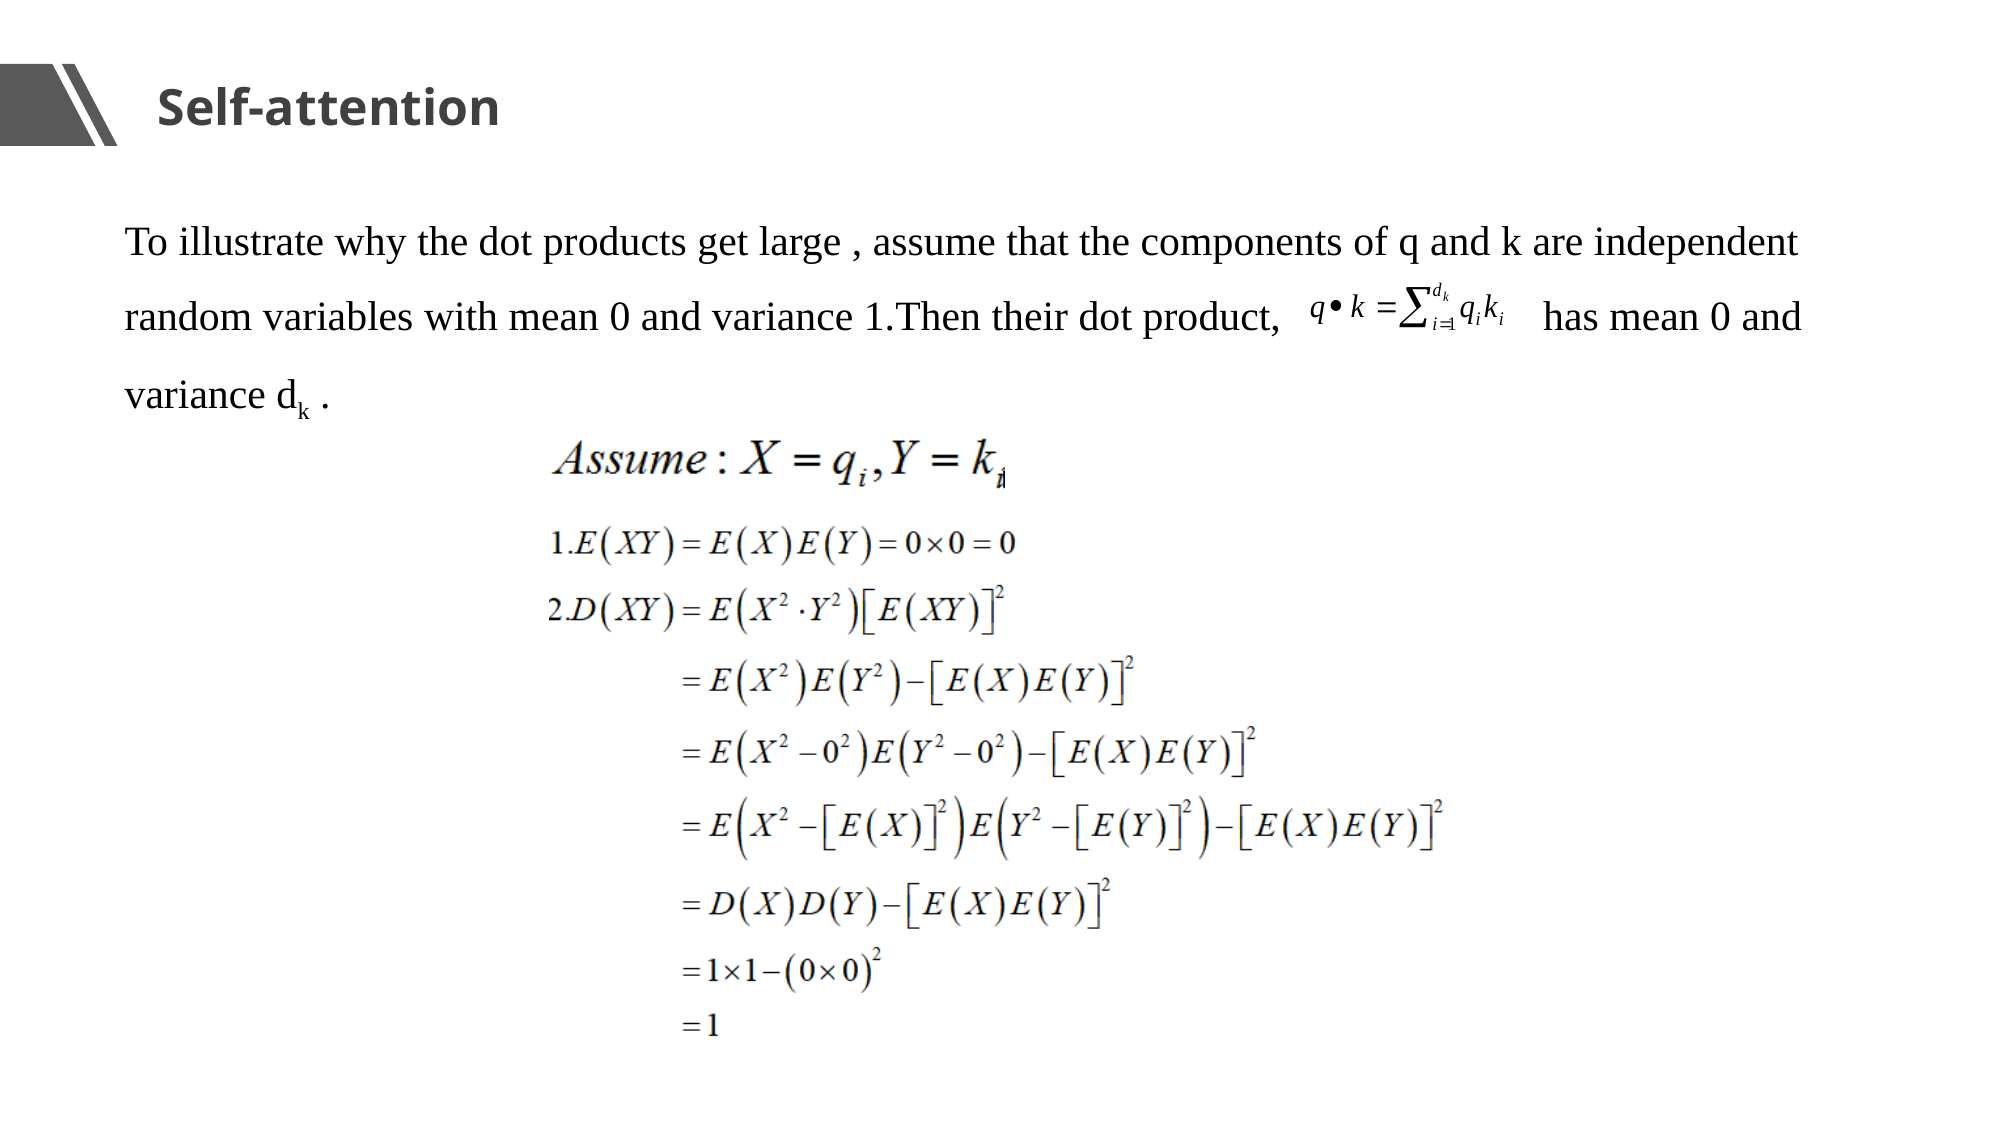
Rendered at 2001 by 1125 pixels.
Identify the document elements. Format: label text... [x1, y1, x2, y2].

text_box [1305, 276, 1513, 339]
text_box Self-attention [142, 67, 665, 143]
text_box To illustrate why the dot products get large , assume that the components of q and k are independent random variables with mean 0 and variance 1.Then their dot product, has mean 0 and variance dk . [109, 181, 1891, 432]
picture [549, 521, 1451, 1057]
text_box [0, 63, 118, 146]
picture [549, 414, 1005, 493]
